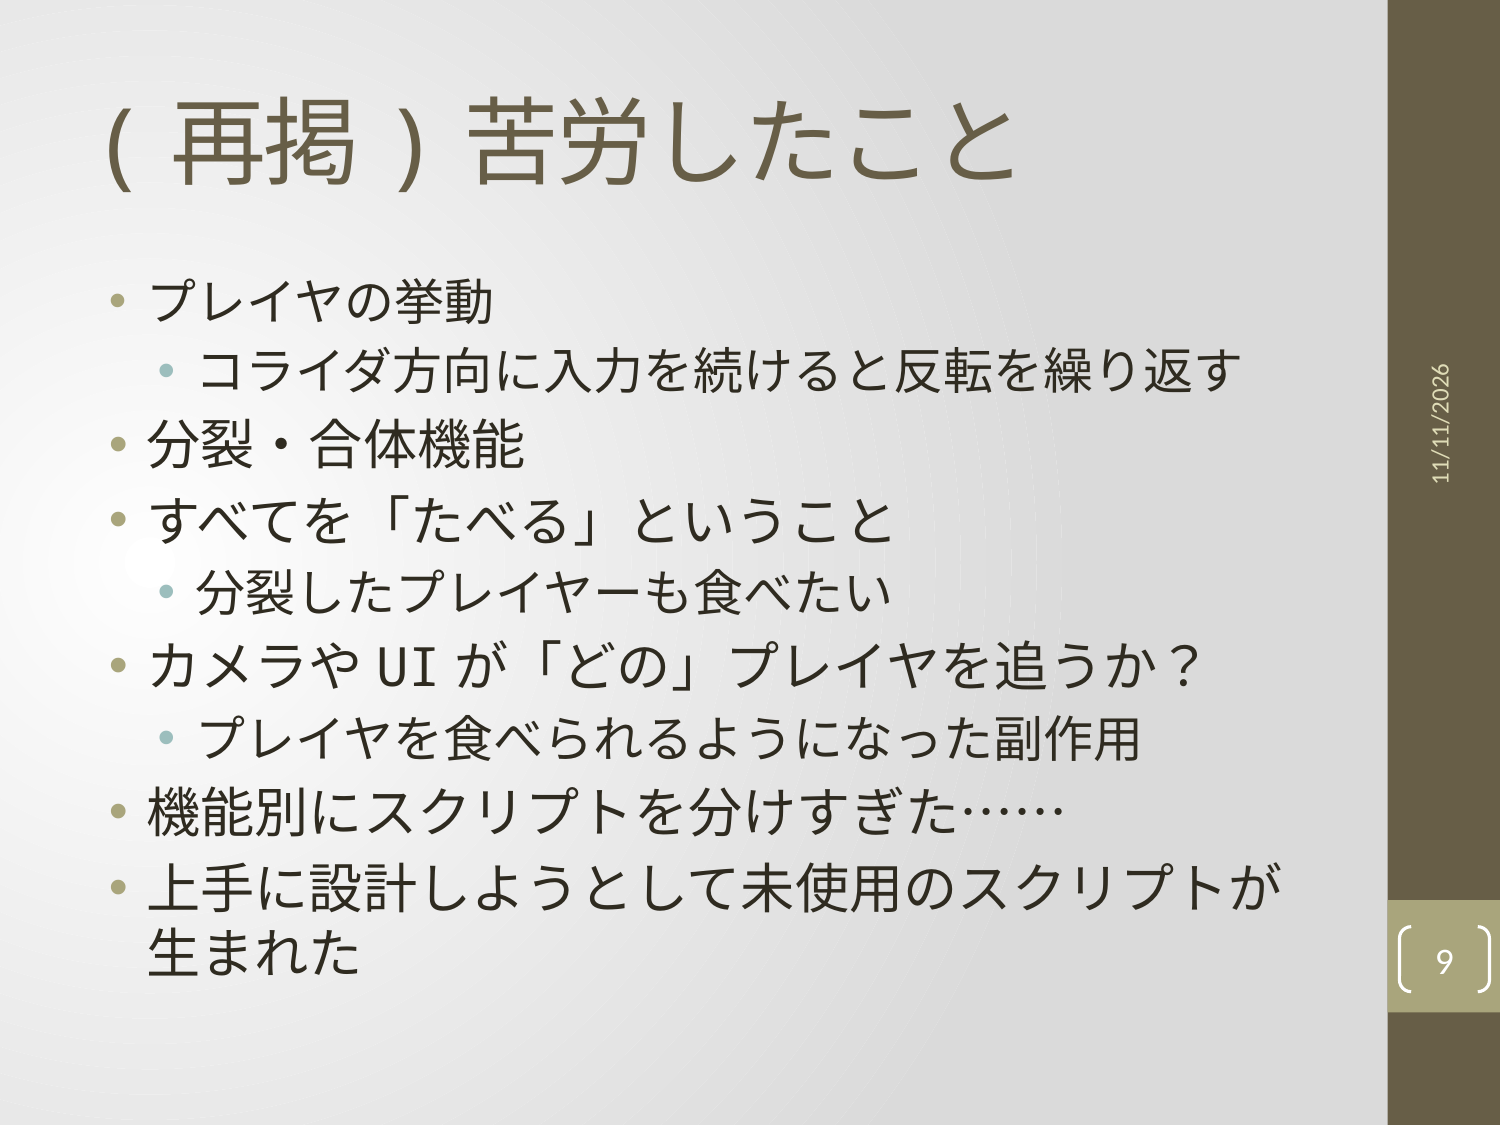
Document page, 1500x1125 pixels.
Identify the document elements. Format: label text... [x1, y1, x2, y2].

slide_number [1408, 100, 1469, 501]
title (再掲)苦労したこと [75, 45, 1325, 233]
list プレイヤの挙動 コライダ方向に入力を続けると反転を繰り返す 分裂・合体機能 すべてを「たべる」ということ 分裂したプレイヤーも食べたい カメラやUIが「どの」プレイヤを追うか？ プレイヤを食べられるようになった副作用 機能別にスクリプトを分けすぎた…… 上手に設計しようとして未使用のスクリプトが生まれた [75, 262, 1325, 1050]
slide_number 9 [1397, 925, 1492, 994]
